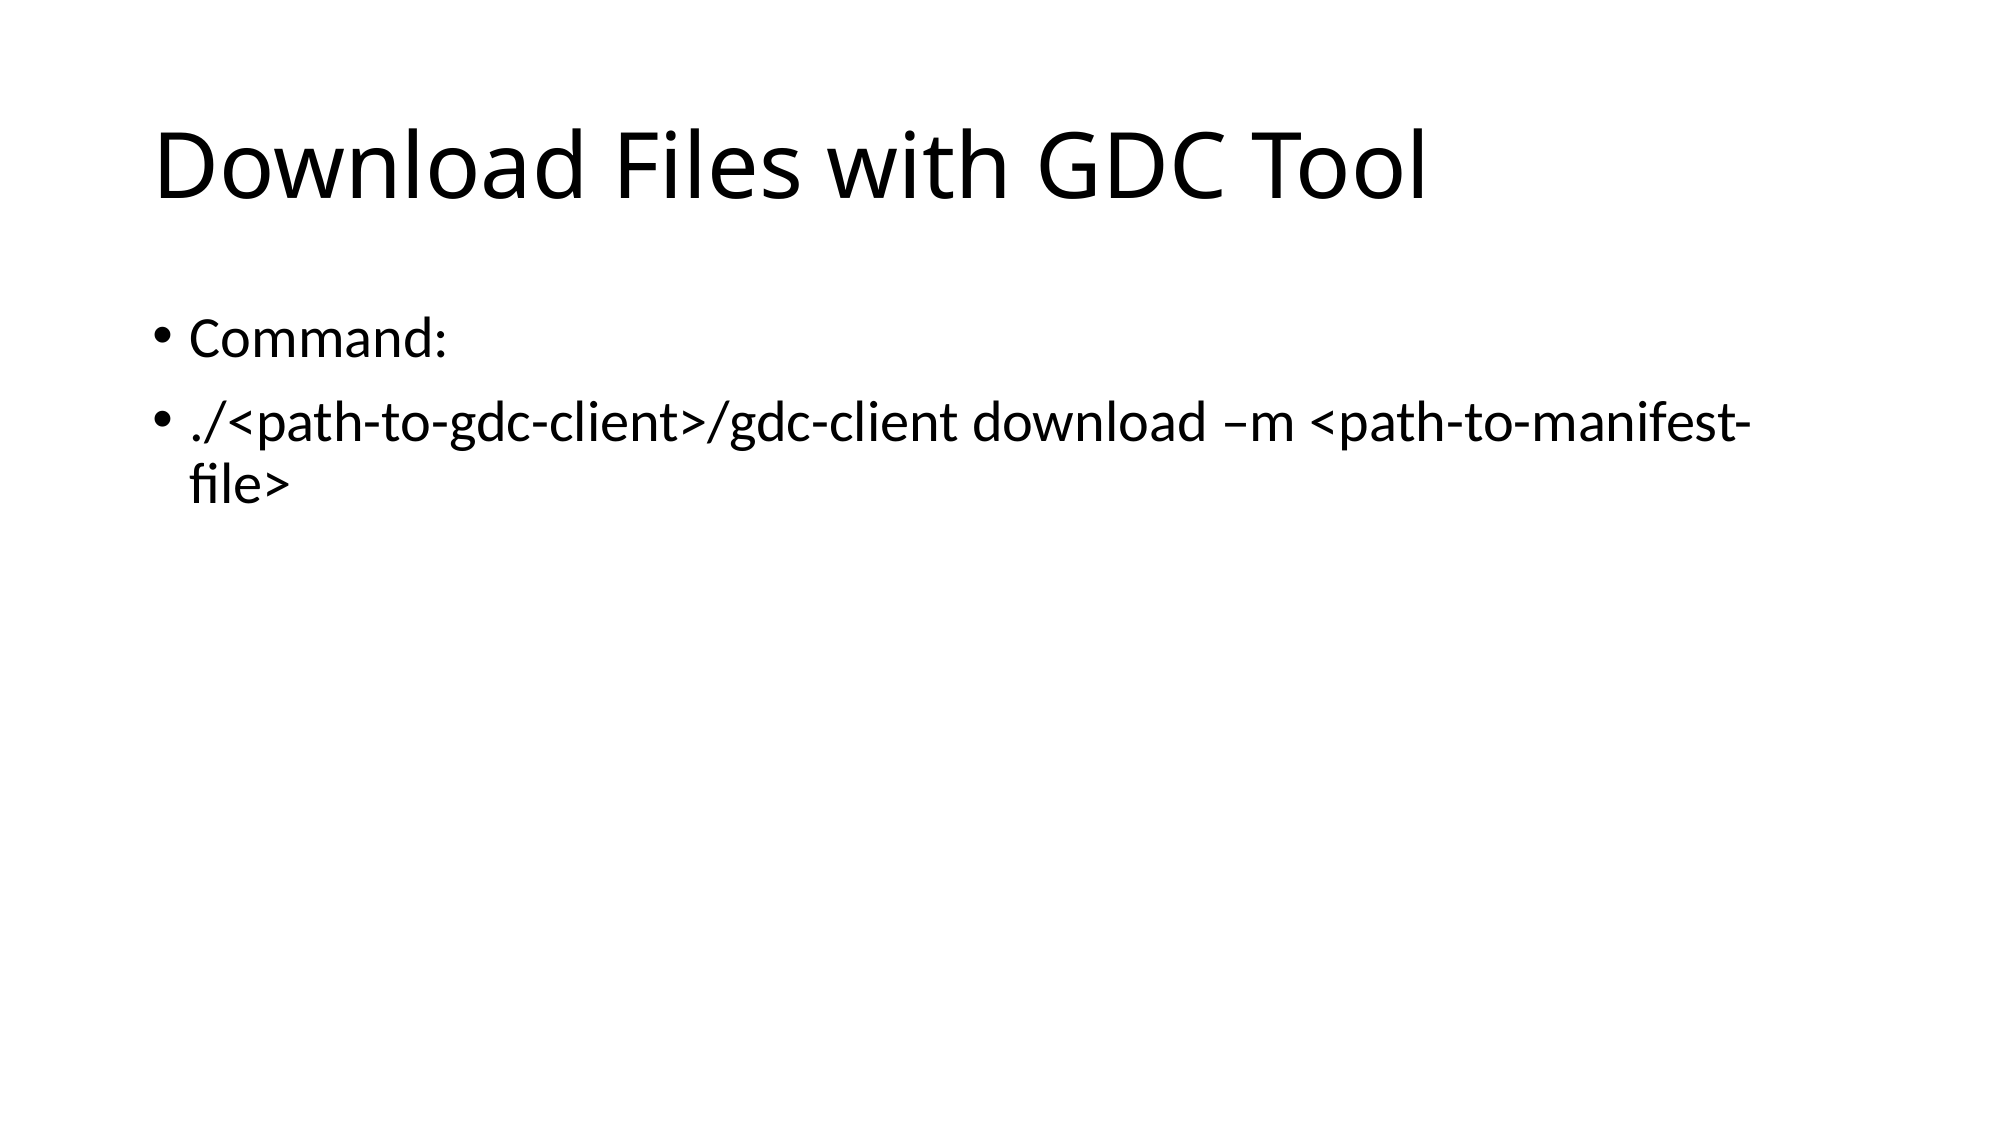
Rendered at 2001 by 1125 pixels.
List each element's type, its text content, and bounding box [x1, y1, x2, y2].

list Command: ./<path-to-gdc-client>/gdc-client download –m <path-to-manifest-file> [137, 299, 1863, 1014]
title Download Files with GDC Tool [137, 59, 1863, 278]
